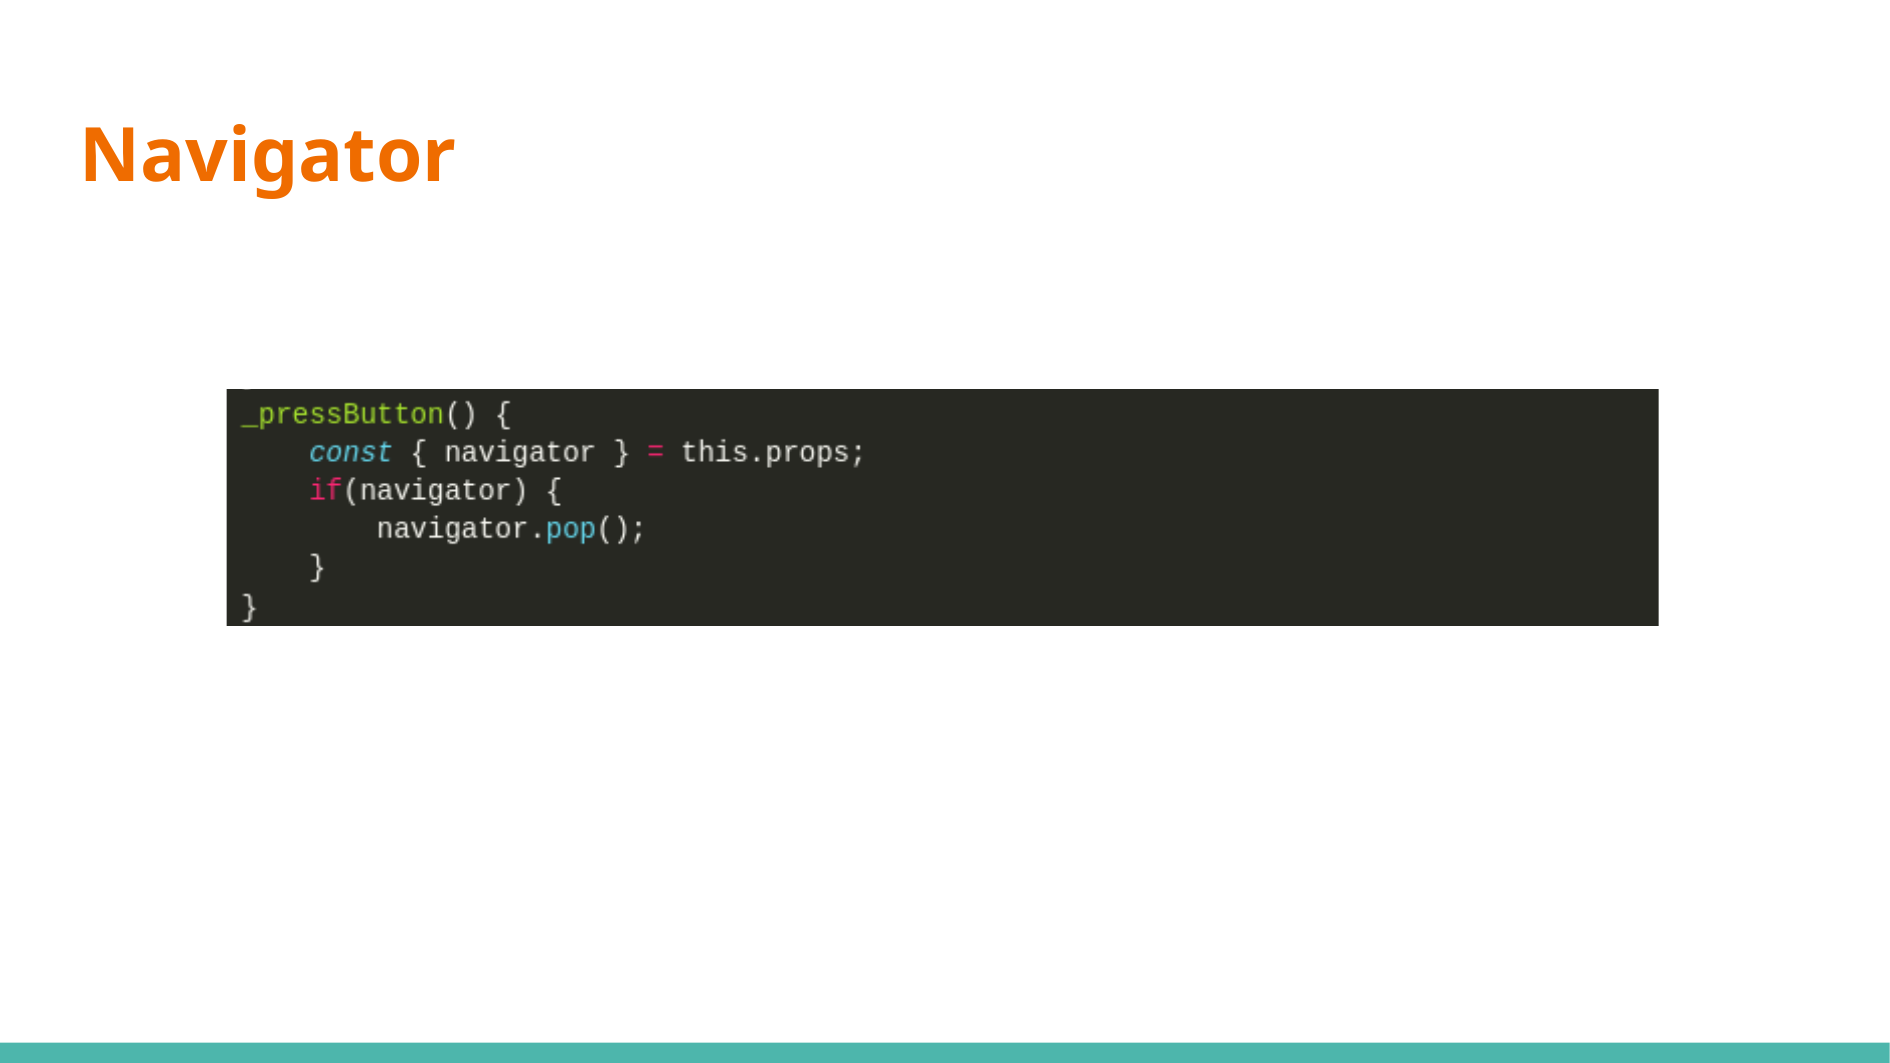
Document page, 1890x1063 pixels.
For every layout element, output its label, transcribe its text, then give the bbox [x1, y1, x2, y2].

text_box Navigator [64, 91, 1826, 238]
picture [226, 389, 1659, 627]
